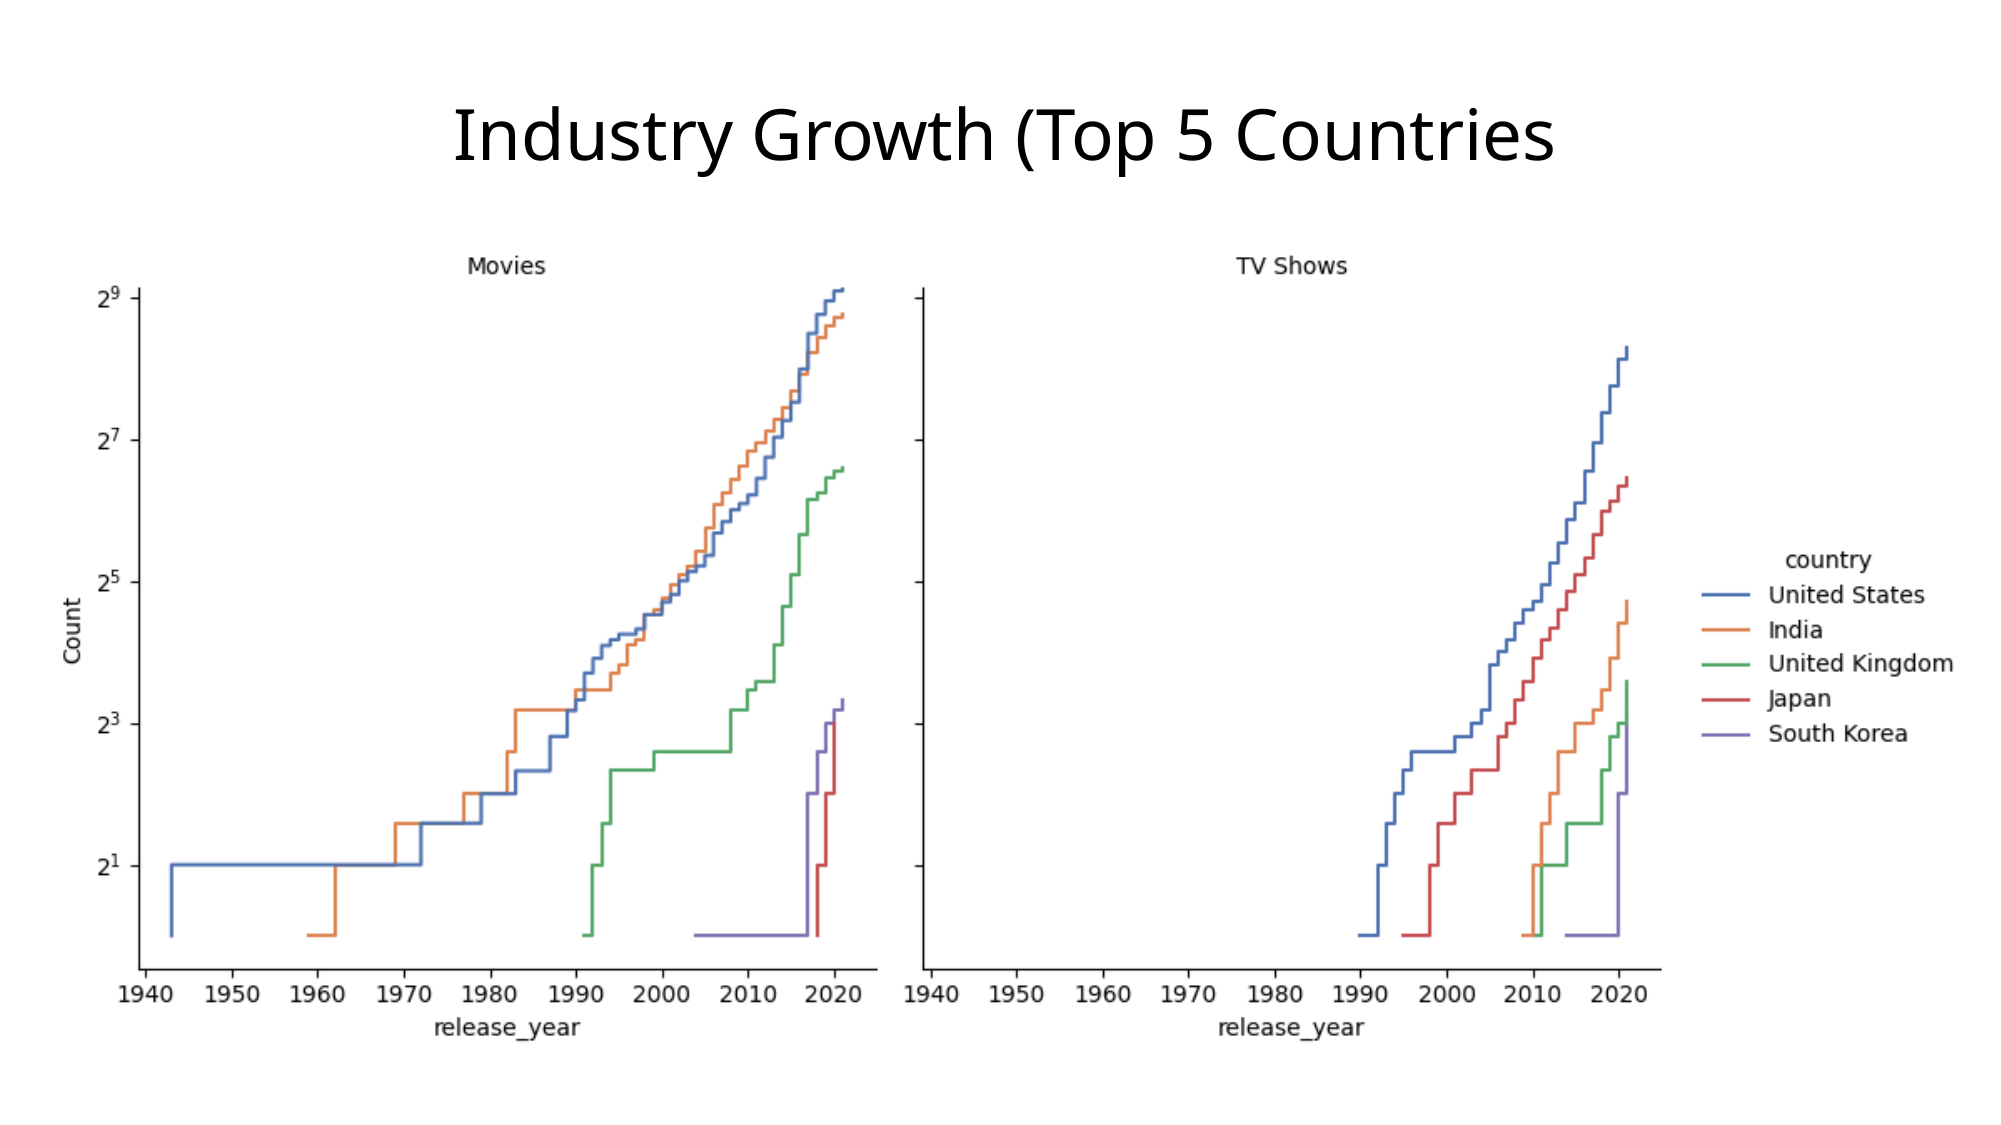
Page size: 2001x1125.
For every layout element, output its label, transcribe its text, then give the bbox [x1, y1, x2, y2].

picture [37, 231, 1974, 1066]
title Industry Growth (Top 5 Countries [143, 28, 1869, 229]
